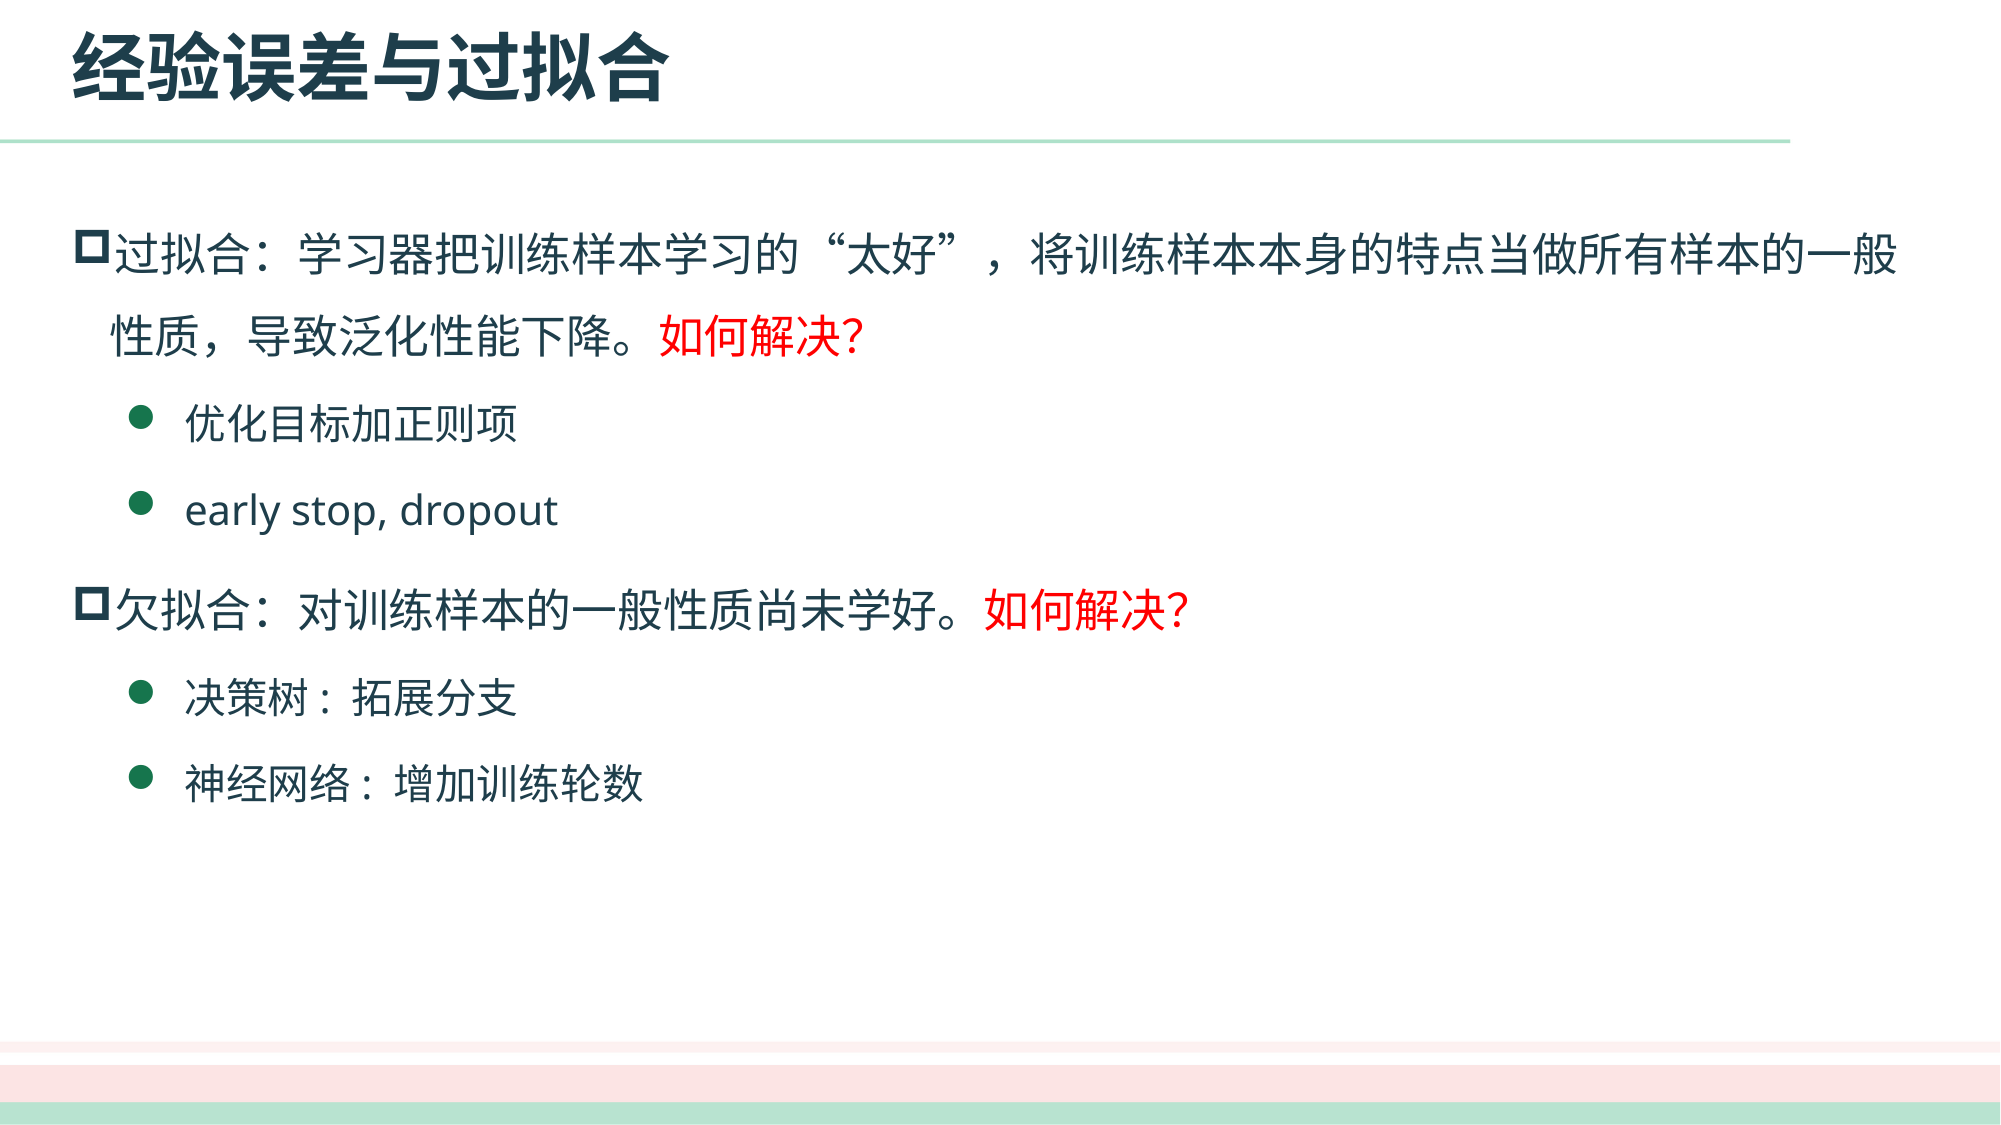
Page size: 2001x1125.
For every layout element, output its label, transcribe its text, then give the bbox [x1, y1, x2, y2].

title 经验误差与过拟合 [56, 7, 1782, 135]
list 过拟合：学习器把训练样本学习的“太好”，将训练样本本身的特点当做所有样本的一般性质，导致泛化性能下降。如何解决？ 优化目标加正则项 early stop, dropout 欠拟合：对训练样本的一般性质尚未学好。如何解决？ 决策树: 拓展分支 神经网络: 增加训练轮数 [56, 190, 1942, 999]
picture [0, 0, 2001, 1125]
